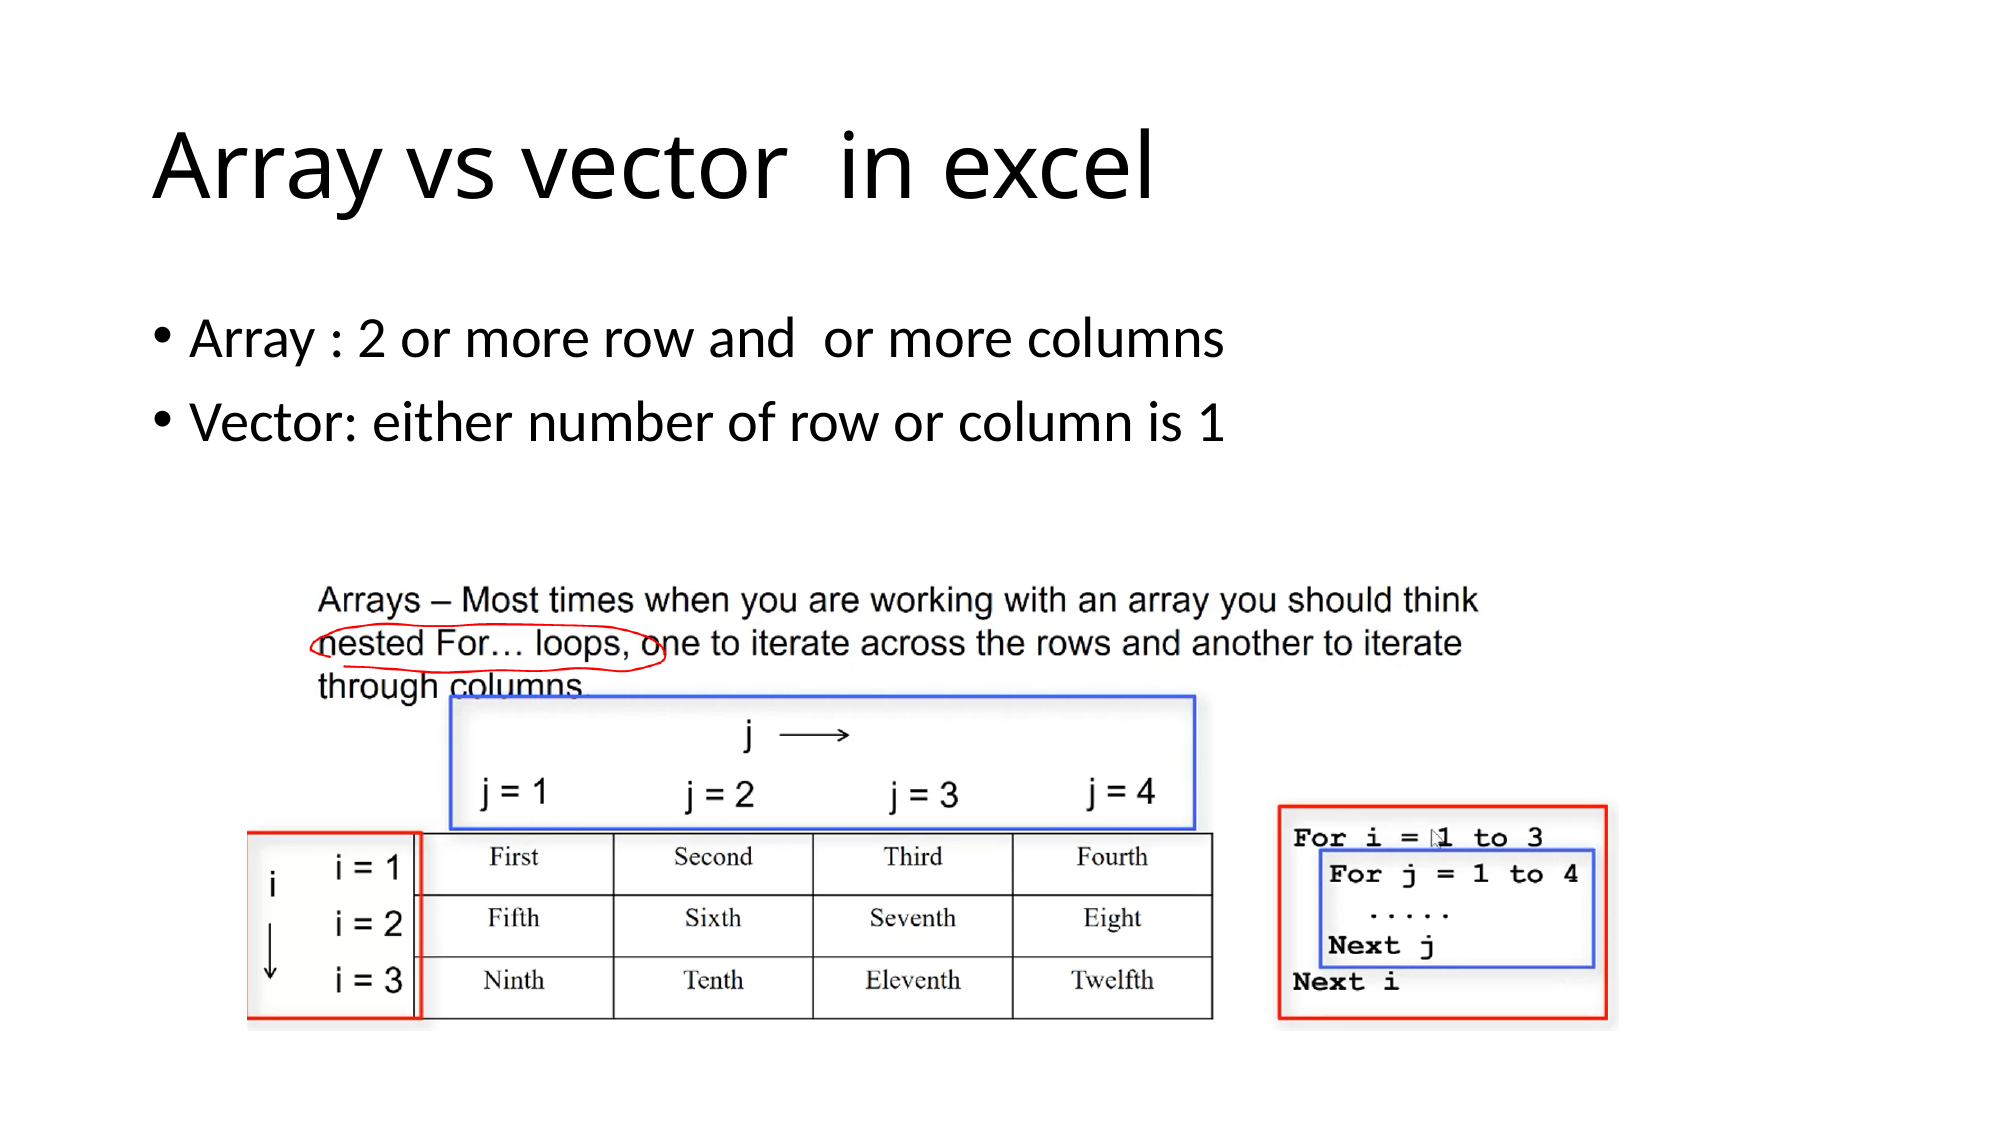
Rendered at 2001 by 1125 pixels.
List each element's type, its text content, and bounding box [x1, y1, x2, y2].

title Array vs vector in excel [137, 59, 1863, 278]
picture [247, 569, 1619, 1031]
list Array : 2 or more row and or more columns Vector: either number of row or column is 1 [137, 299, 1863, 1014]
